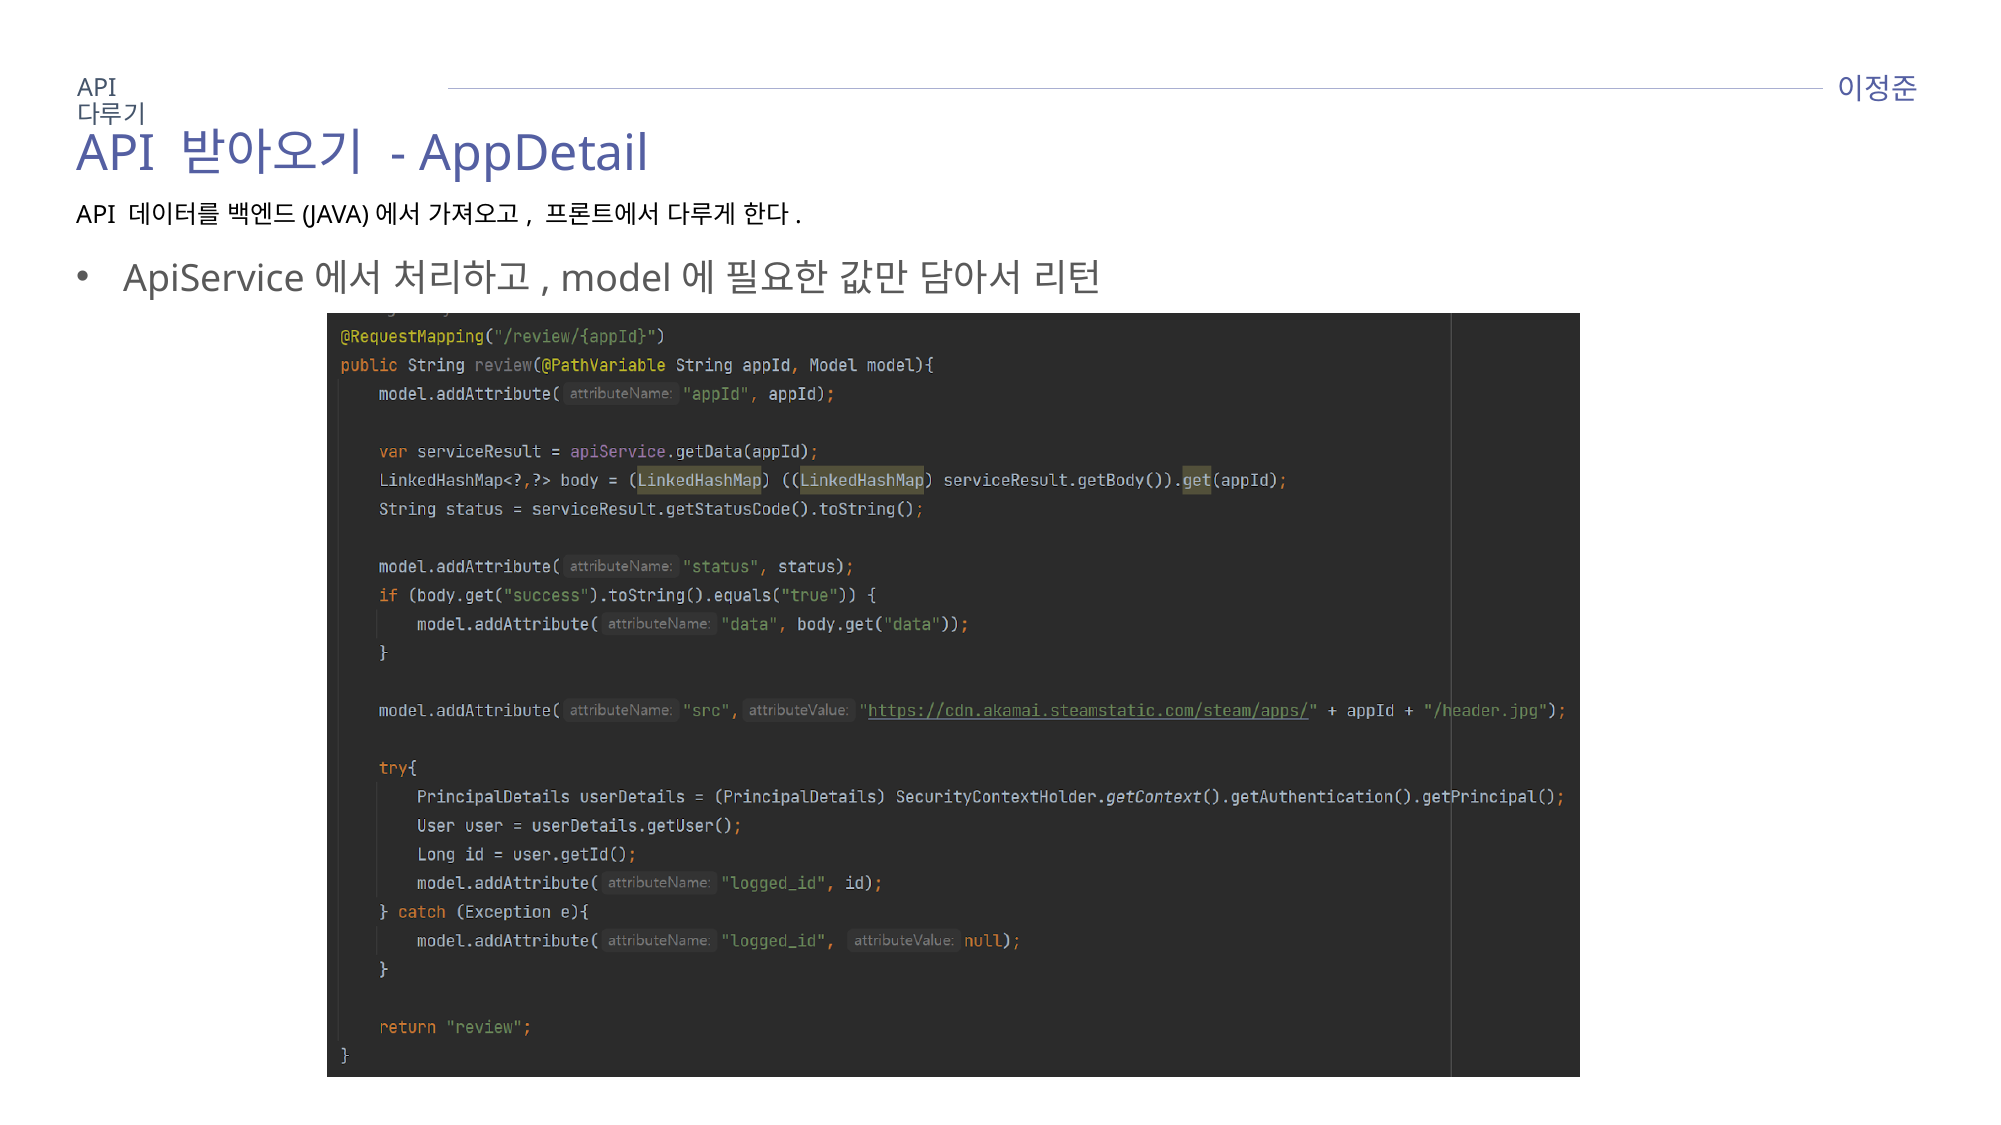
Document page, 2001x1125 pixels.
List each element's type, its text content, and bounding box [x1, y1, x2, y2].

list API 받아오기 - AppDetail [61, 120, 803, 190]
list API 데이터를 백엔드(JAVA)에서 가져오고, 프론트에서 다루게 한다. [61, 194, 1264, 240]
text_box ApiService에서 처리하고, model에 필요한 값만 담아서 리턴 [61, 246, 1170, 306]
list API 다루기 [62, 67, 213, 113]
picture [327, 313, 1580, 1077]
list 이정준 [1822, 67, 1990, 113]
